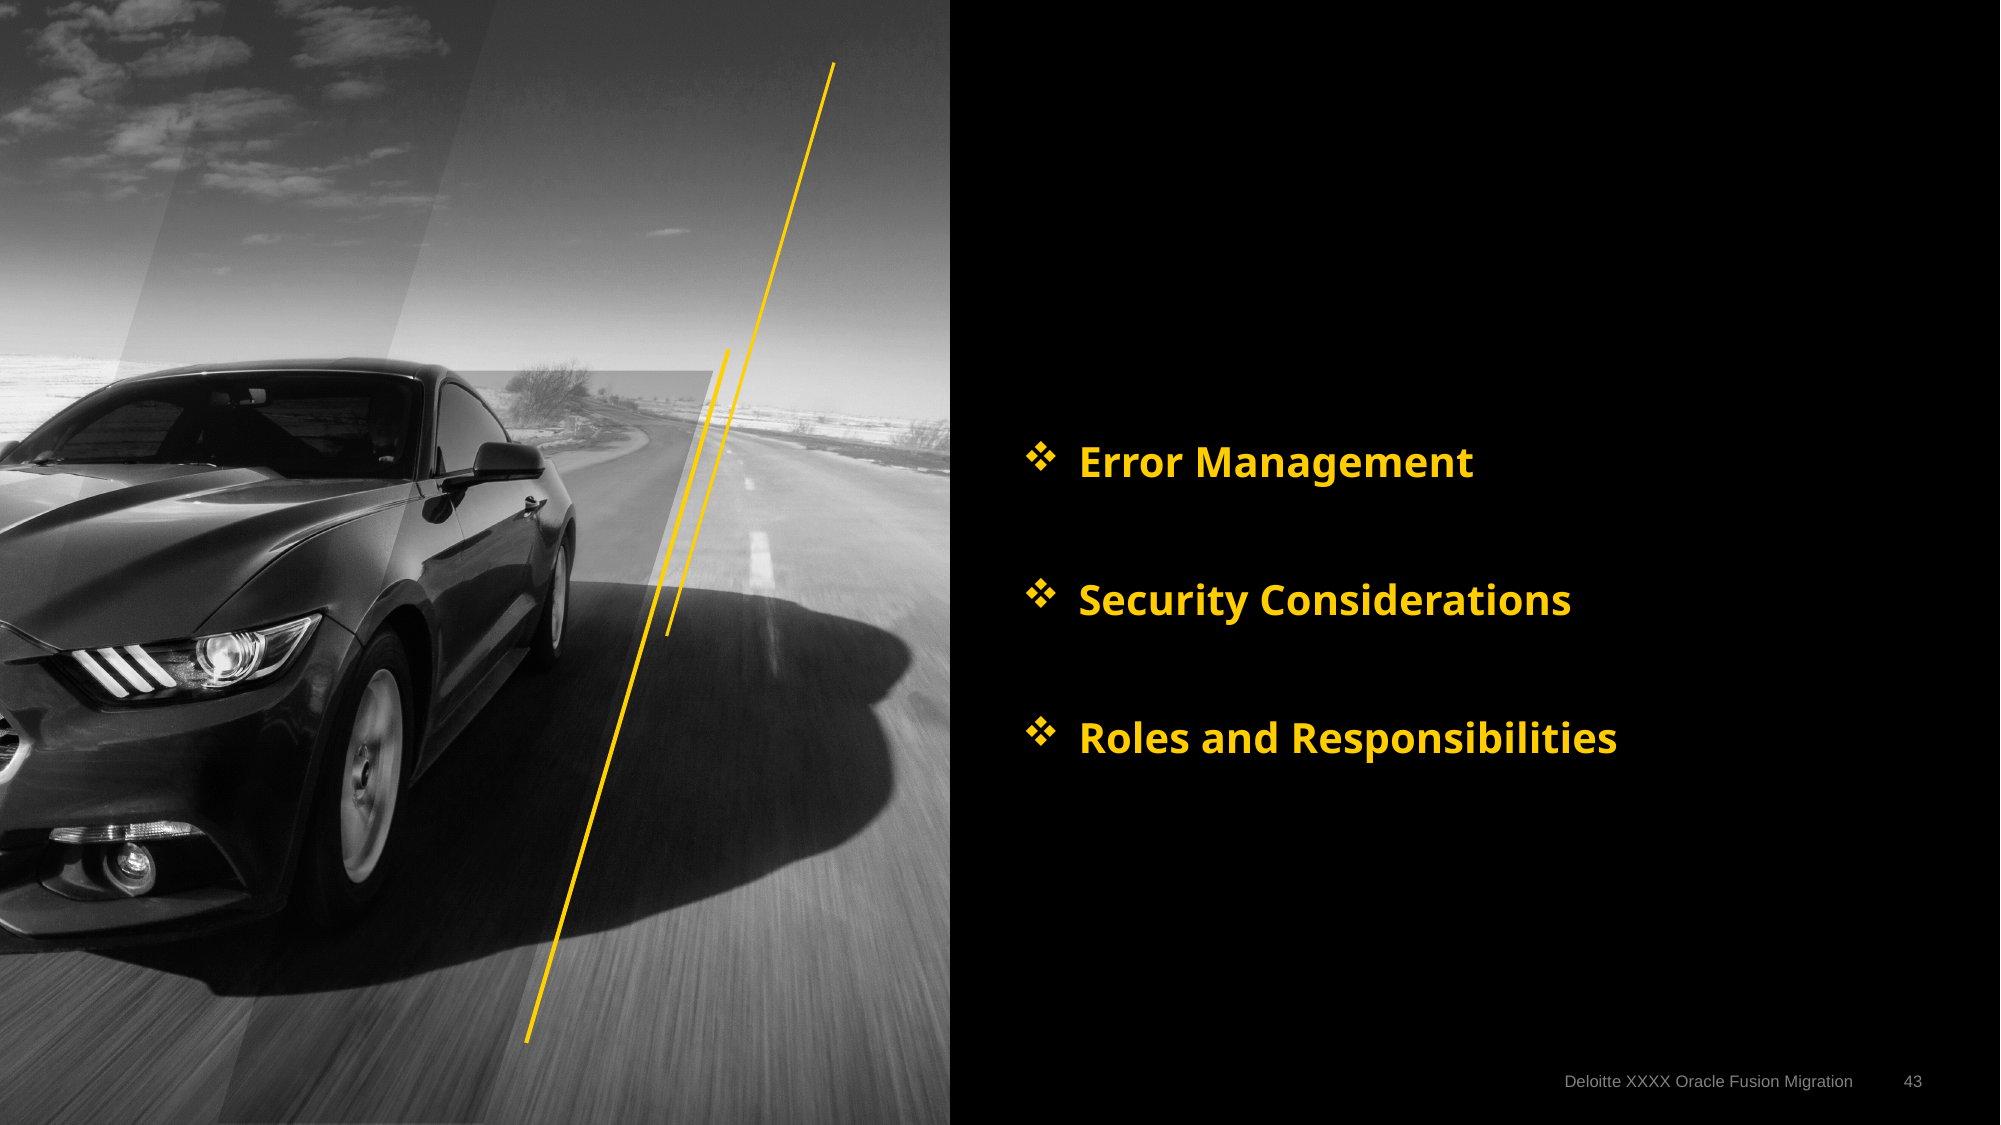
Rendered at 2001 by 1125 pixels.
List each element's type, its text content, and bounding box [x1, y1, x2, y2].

text_box Error Management Security Considerations Roles and Responsibilities [1022, 361, 1957, 762]
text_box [666, 62, 835, 637]
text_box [525, 349, 729, 1044]
picture [0, 0, 999, 1125]
